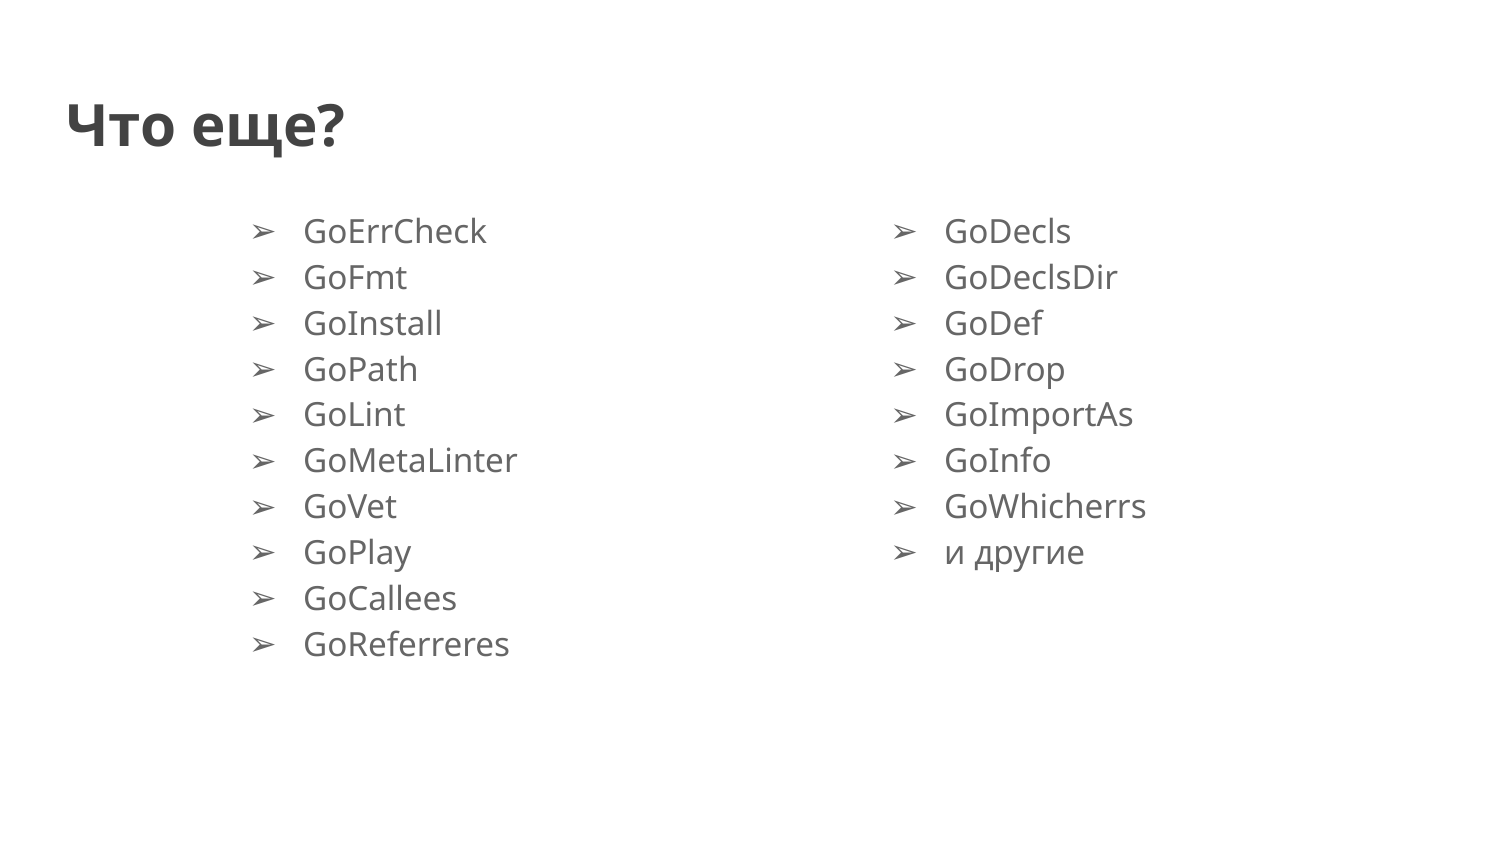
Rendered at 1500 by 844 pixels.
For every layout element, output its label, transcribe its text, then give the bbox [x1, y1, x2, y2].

title Что еще? [51, 72, 1449, 167]
list GoDecls GoDeclsDir GoDef GoDrop GoImportAs GoInfo GoWhicherrs и другие [854, 189, 1500, 750]
list GoErrCheck GoFmt GoInstall GoPath GoLint GoMetaLinter GoVet GoPlay GoCallees GoReferreres [213, 189, 854, 750]
